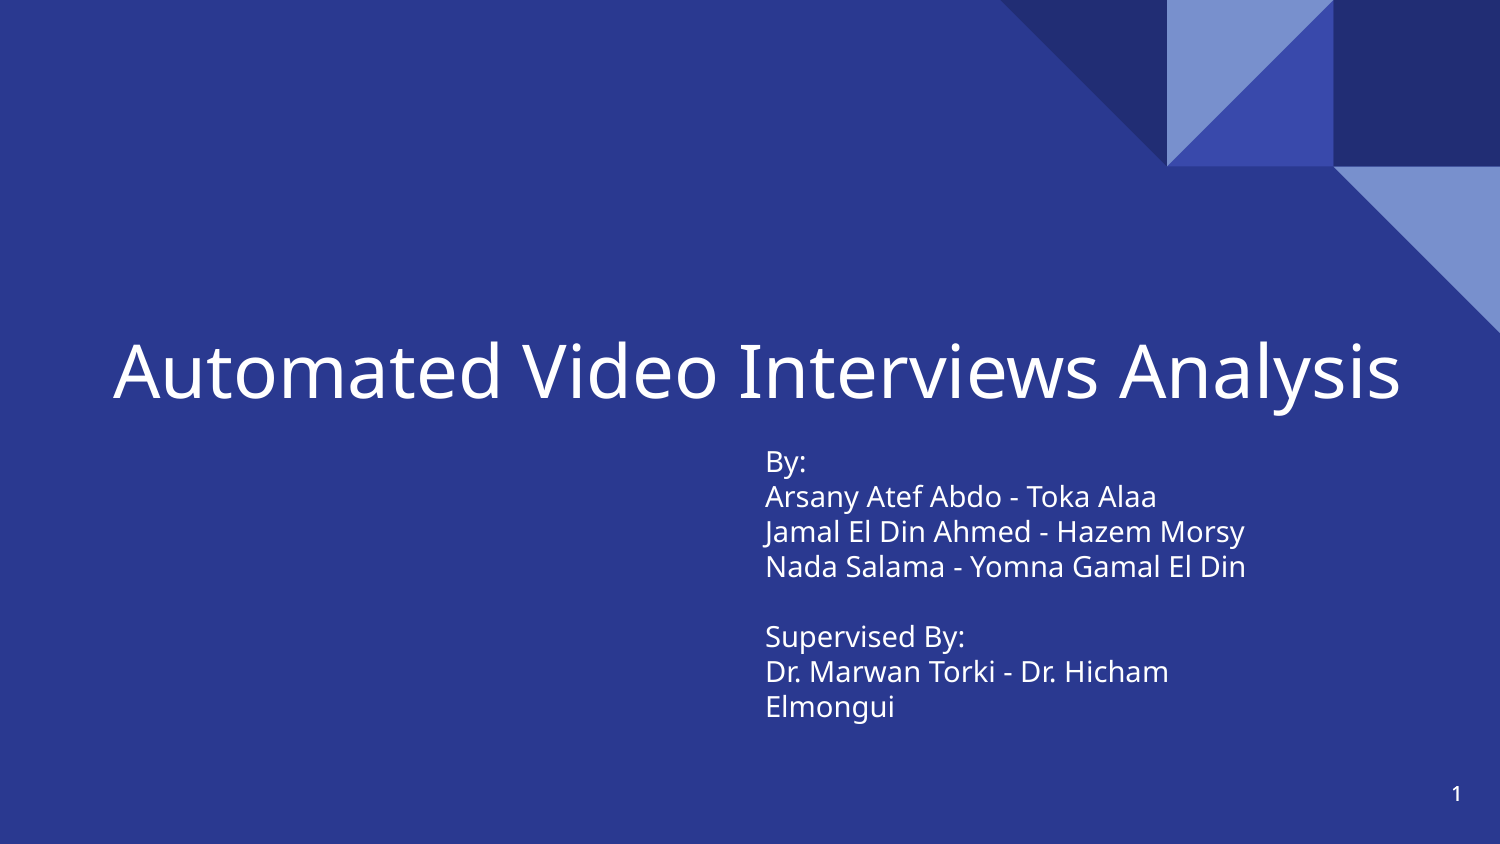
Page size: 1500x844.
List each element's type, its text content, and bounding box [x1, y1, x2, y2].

slide_number ‹#› [1387, 762, 1478, 828]
subtitle By: Arsany Atef Abdo - Toka Alaa Jamal El Din Ahmed - Hazem Morsy Nada Salama - Yomna Gamal El Din Supervised By: Dr. Marwan Torki - Dr. Hicham Elmongui [750, 428, 1320, 701]
title Automated Video Interviews Analysis [98, 291, 1447, 429]
